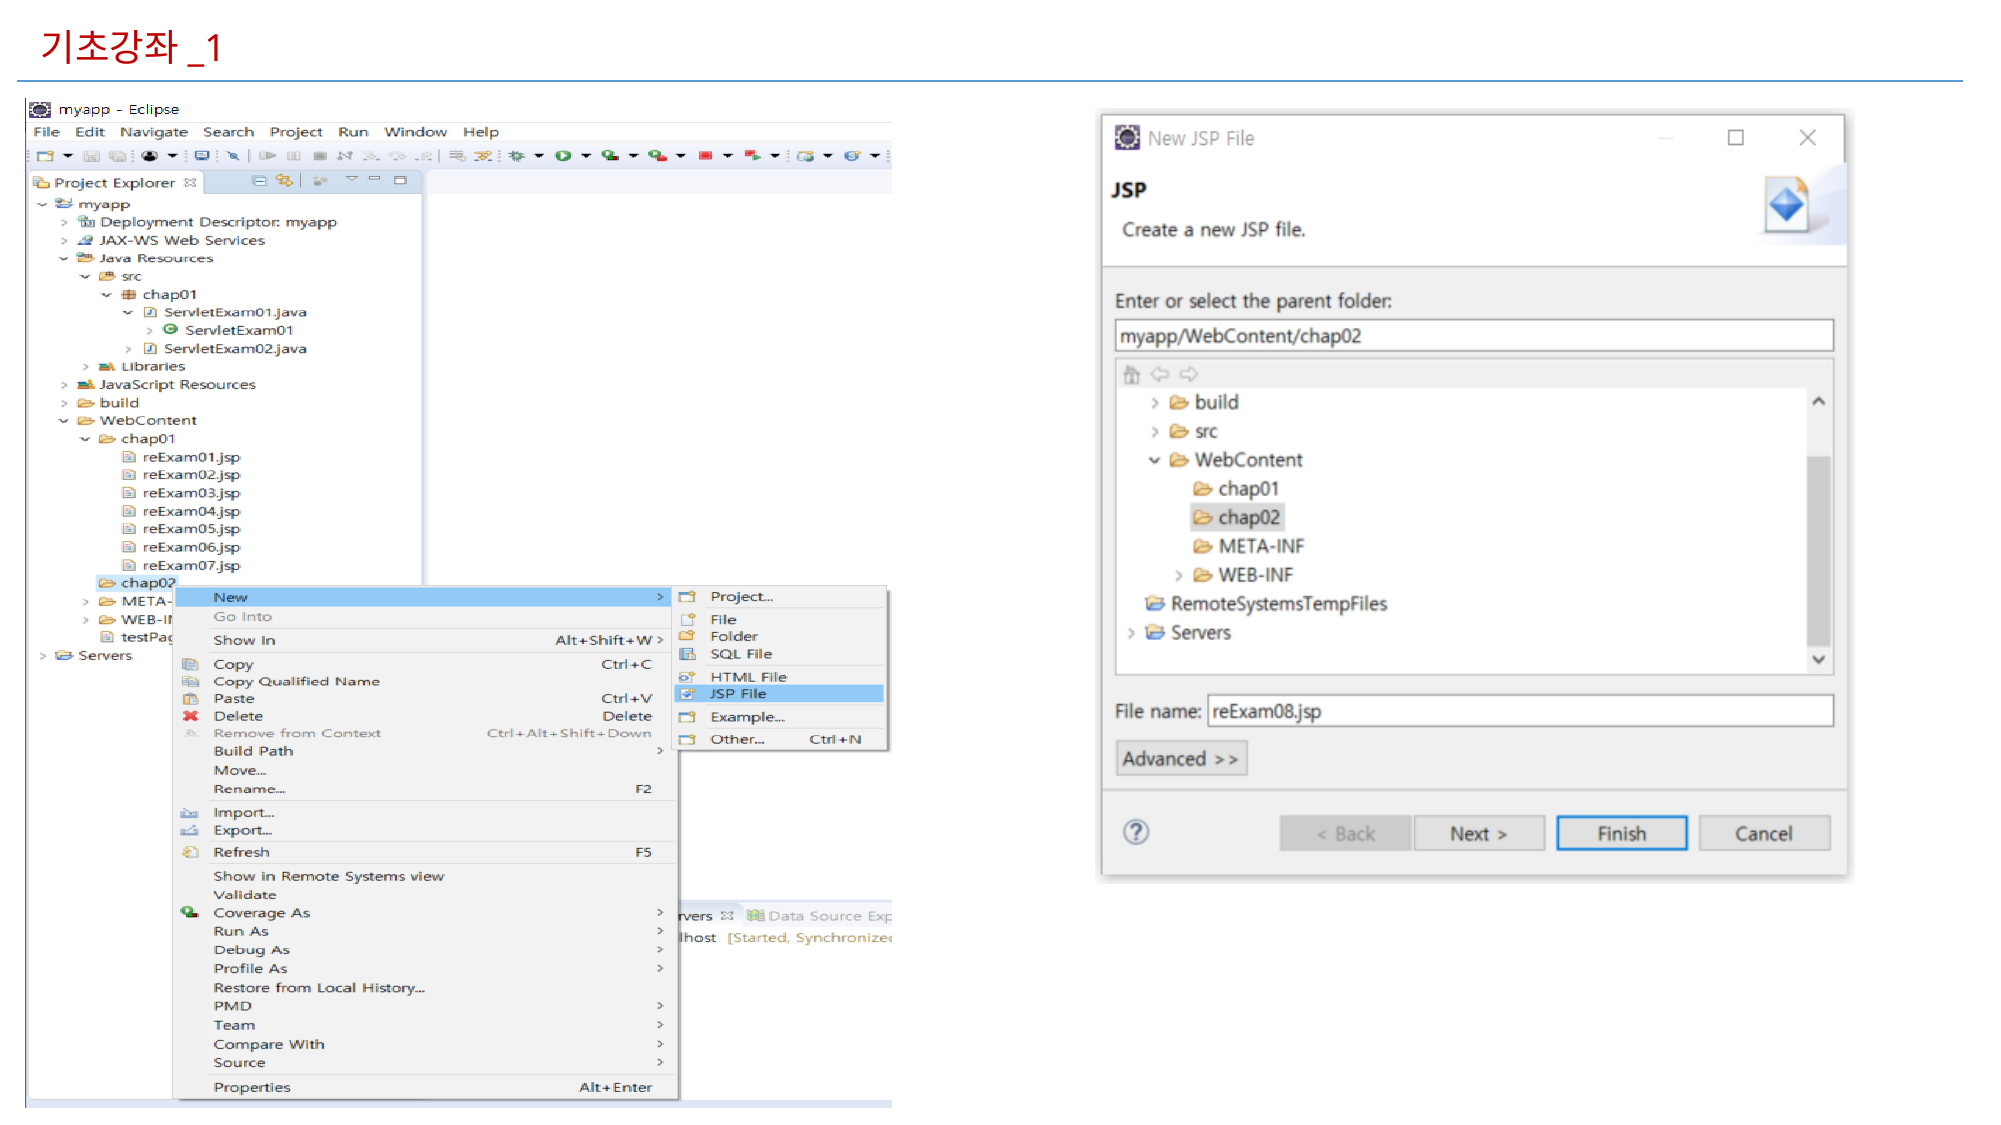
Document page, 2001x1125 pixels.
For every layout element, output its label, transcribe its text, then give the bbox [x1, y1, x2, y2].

picture [25, 97, 892, 1108]
picture [1095, 108, 1855, 884]
text_box 기초강좌_1 [25, 16, 729, 77]
